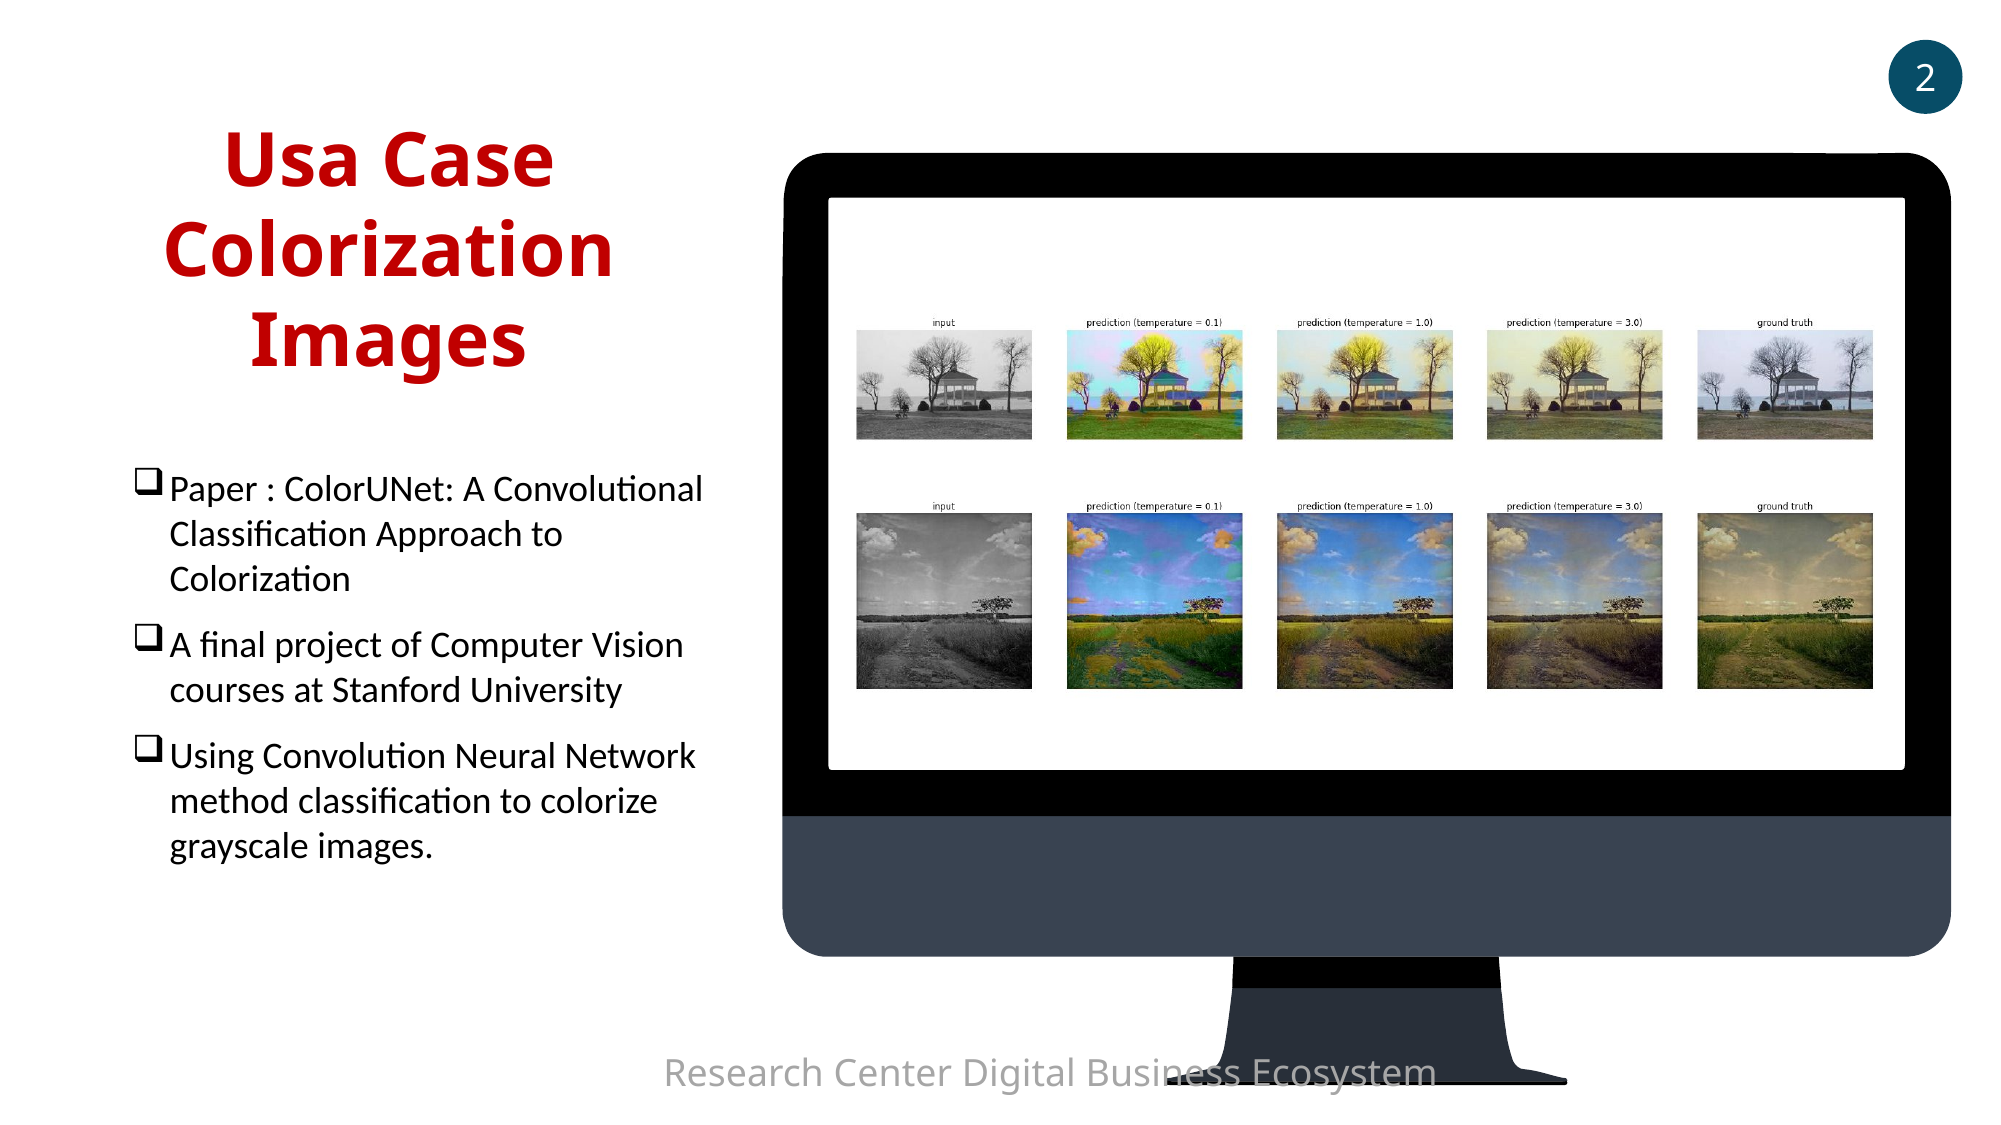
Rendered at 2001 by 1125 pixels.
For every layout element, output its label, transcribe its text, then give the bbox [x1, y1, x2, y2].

text_box Paper : ColorUNet: A Convolutional Classiﬁcation Approach to Colorization A final project of Computer Vision courses at Stanford University Using Convolution Neural Network method classification to colorize grayscale images. [116, 456, 747, 772]
text_box 2 [1887, 38, 1964, 115]
picture [832, 313, 1880, 706]
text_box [782, 151, 1951, 1086]
text_box Research Center Digital Business Ecosystem [357, 1041, 1745, 1102]
text_box Usa Case Colorization Images [67, 103, 711, 389]
